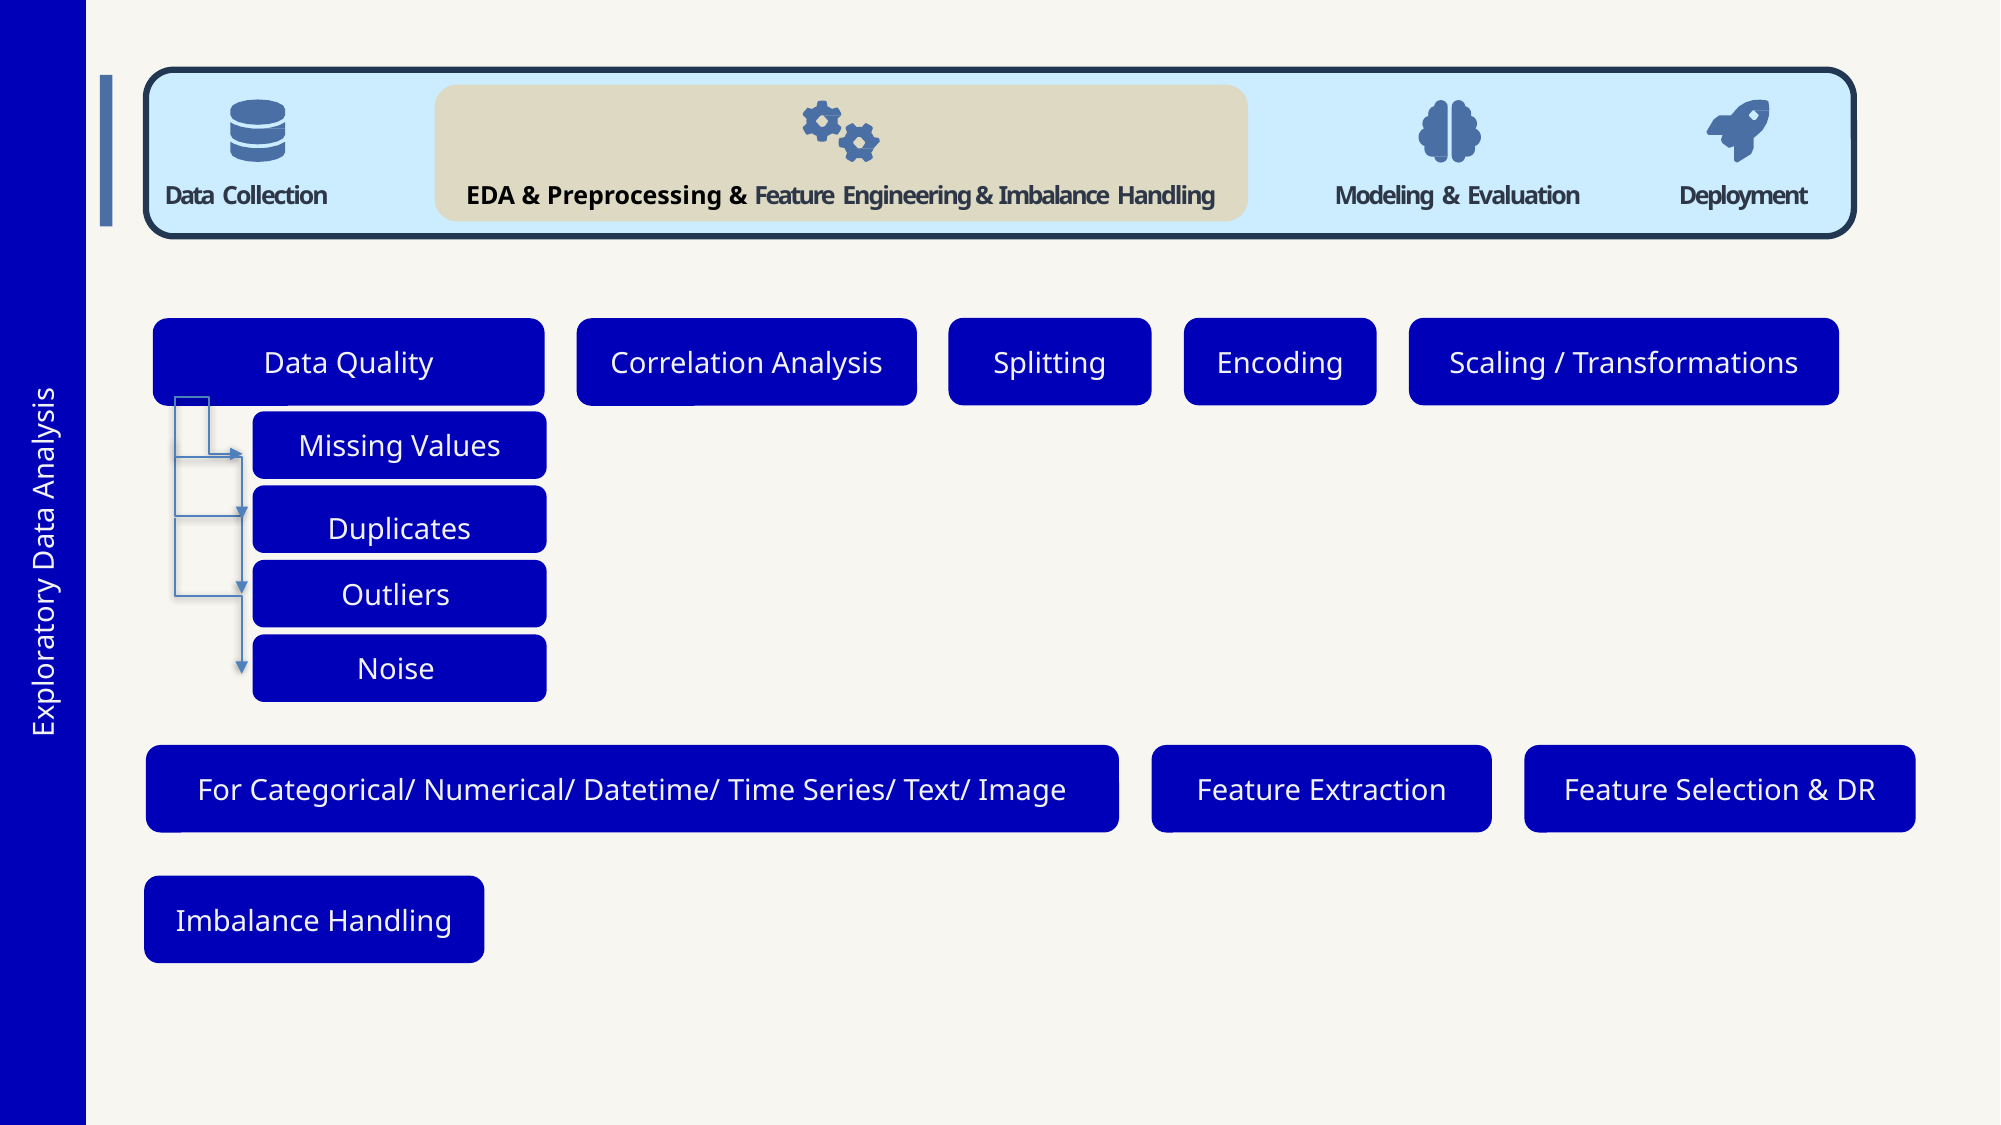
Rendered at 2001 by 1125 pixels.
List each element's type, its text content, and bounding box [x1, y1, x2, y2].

text_box Modeling & Evaluation [1332, 177, 1592, 210]
text_box [230, 141, 286, 162]
text_box For Categorical/ Numerical/ Datetime/ Time Series/ Text/ Image [143, 742, 1122, 835]
text_box EDA & Preprocessing & Feature Engineering & Imbalance Handling [435, 177, 1247, 210]
text_box [802, 100, 842, 142]
text_box Encoding [1181, 315, 1379, 408]
text_box [1451, 100, 1481, 163]
text_box Feature Extraction [1149, 742, 1495, 835]
text_box [1706, 99, 1770, 163]
text_box [230, 99, 286, 125]
text_box [1418, 100, 1448, 163]
text_box Correlation Analysis [574, 316, 920, 408]
text_box Exploratory Data Analysis [0, 0, 88, 1125]
text_box Deployment [1676, 177, 1838, 210]
text_box Imbalance Handling [142, 873, 487, 966]
text_box Data Collection [162, 177, 350, 210]
text_box Scaling / Transformations [1406, 315, 1842, 408]
text_box [143, 67, 1857, 239]
text_box [432, 82, 1251, 224]
text_box [838, 123, 880, 162]
text_box Feature Selection & DR [1522, 742, 1918, 835]
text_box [152, 318, 547, 703]
text_box [230, 122, 286, 145]
text_box Splitting [946, 315, 1154, 408]
